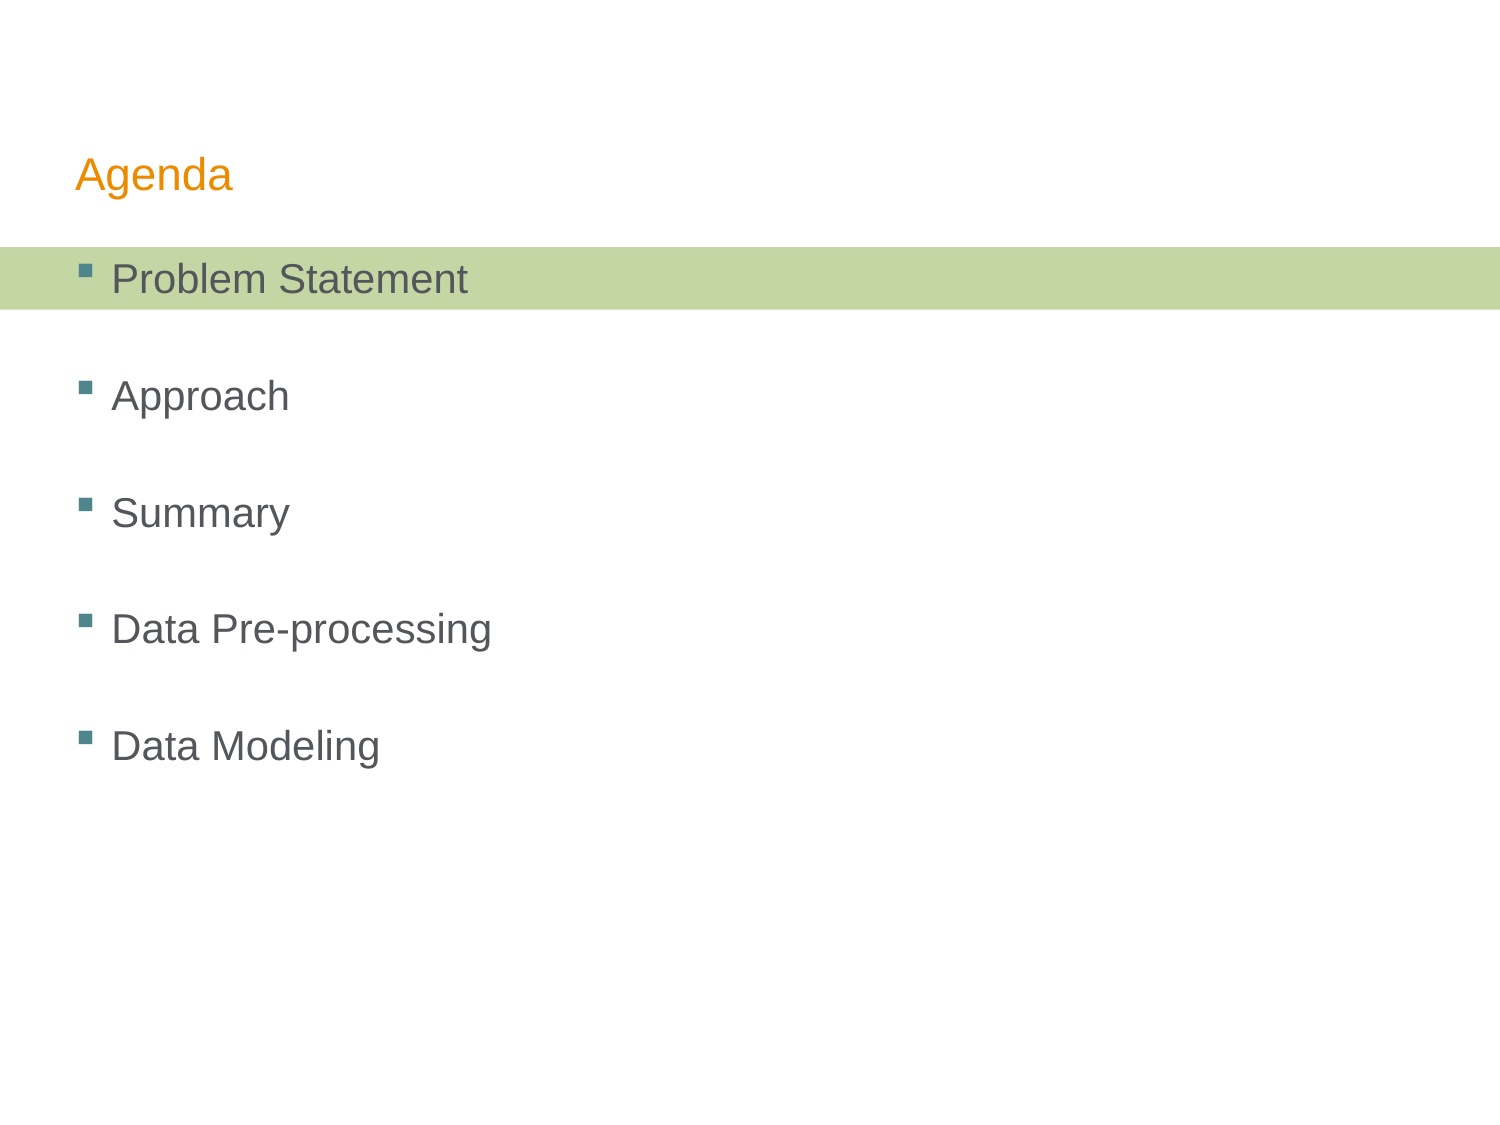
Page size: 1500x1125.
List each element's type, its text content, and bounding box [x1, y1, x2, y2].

list Problem Statement Approach Summary Data Pre-processing Data Modeling [74, 251, 1425, 1013]
text_box [0, 247, 1500, 310]
title Agenda [74, 143, 1426, 200]
